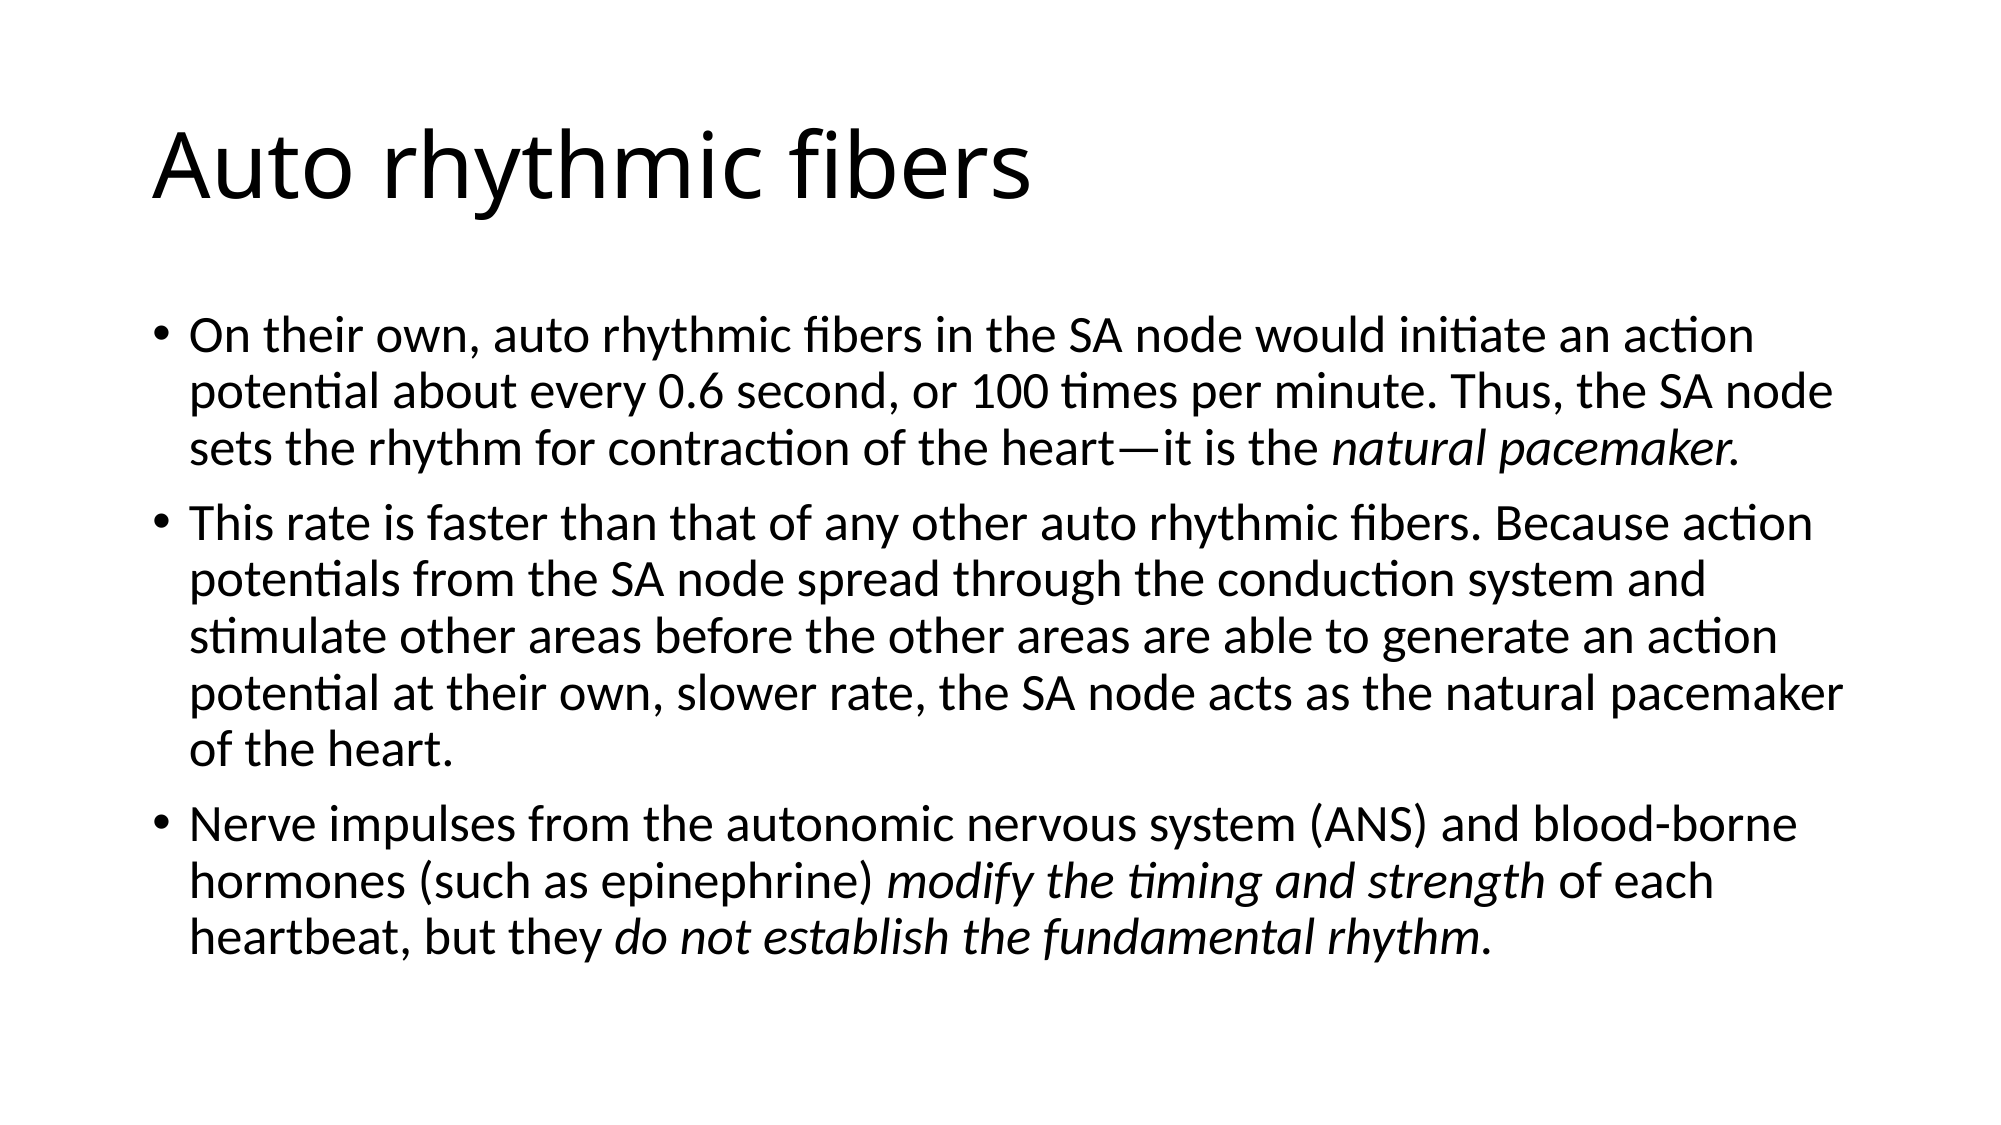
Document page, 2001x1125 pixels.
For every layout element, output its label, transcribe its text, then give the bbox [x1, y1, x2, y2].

title Auto rhythmic fibers [137, 59, 1863, 278]
list On their own, auto rhythmic fibers in the SA node would initiate an action potential about every 0.6 second, or 100 times per minute. Thus, the SA node sets the rhythm for contraction of the heart—it is the natural pacemaker. This rate is faster than that of any other auto rhythmic fibers. Because action potentials from the SA node spread through the conduction system and stimulate other areas before the other areas are able to generate an action potential at their own, slower rate, the SA node acts as the natural pacemaker of the heart. Nerve impulses from the autonomic nervous system (ANS) and blood-borne hormones (such as epinephrine) modify the timing and strength of each heartbeat, but they do not establish the fundamental rhythm. [137, 299, 1863, 1014]
